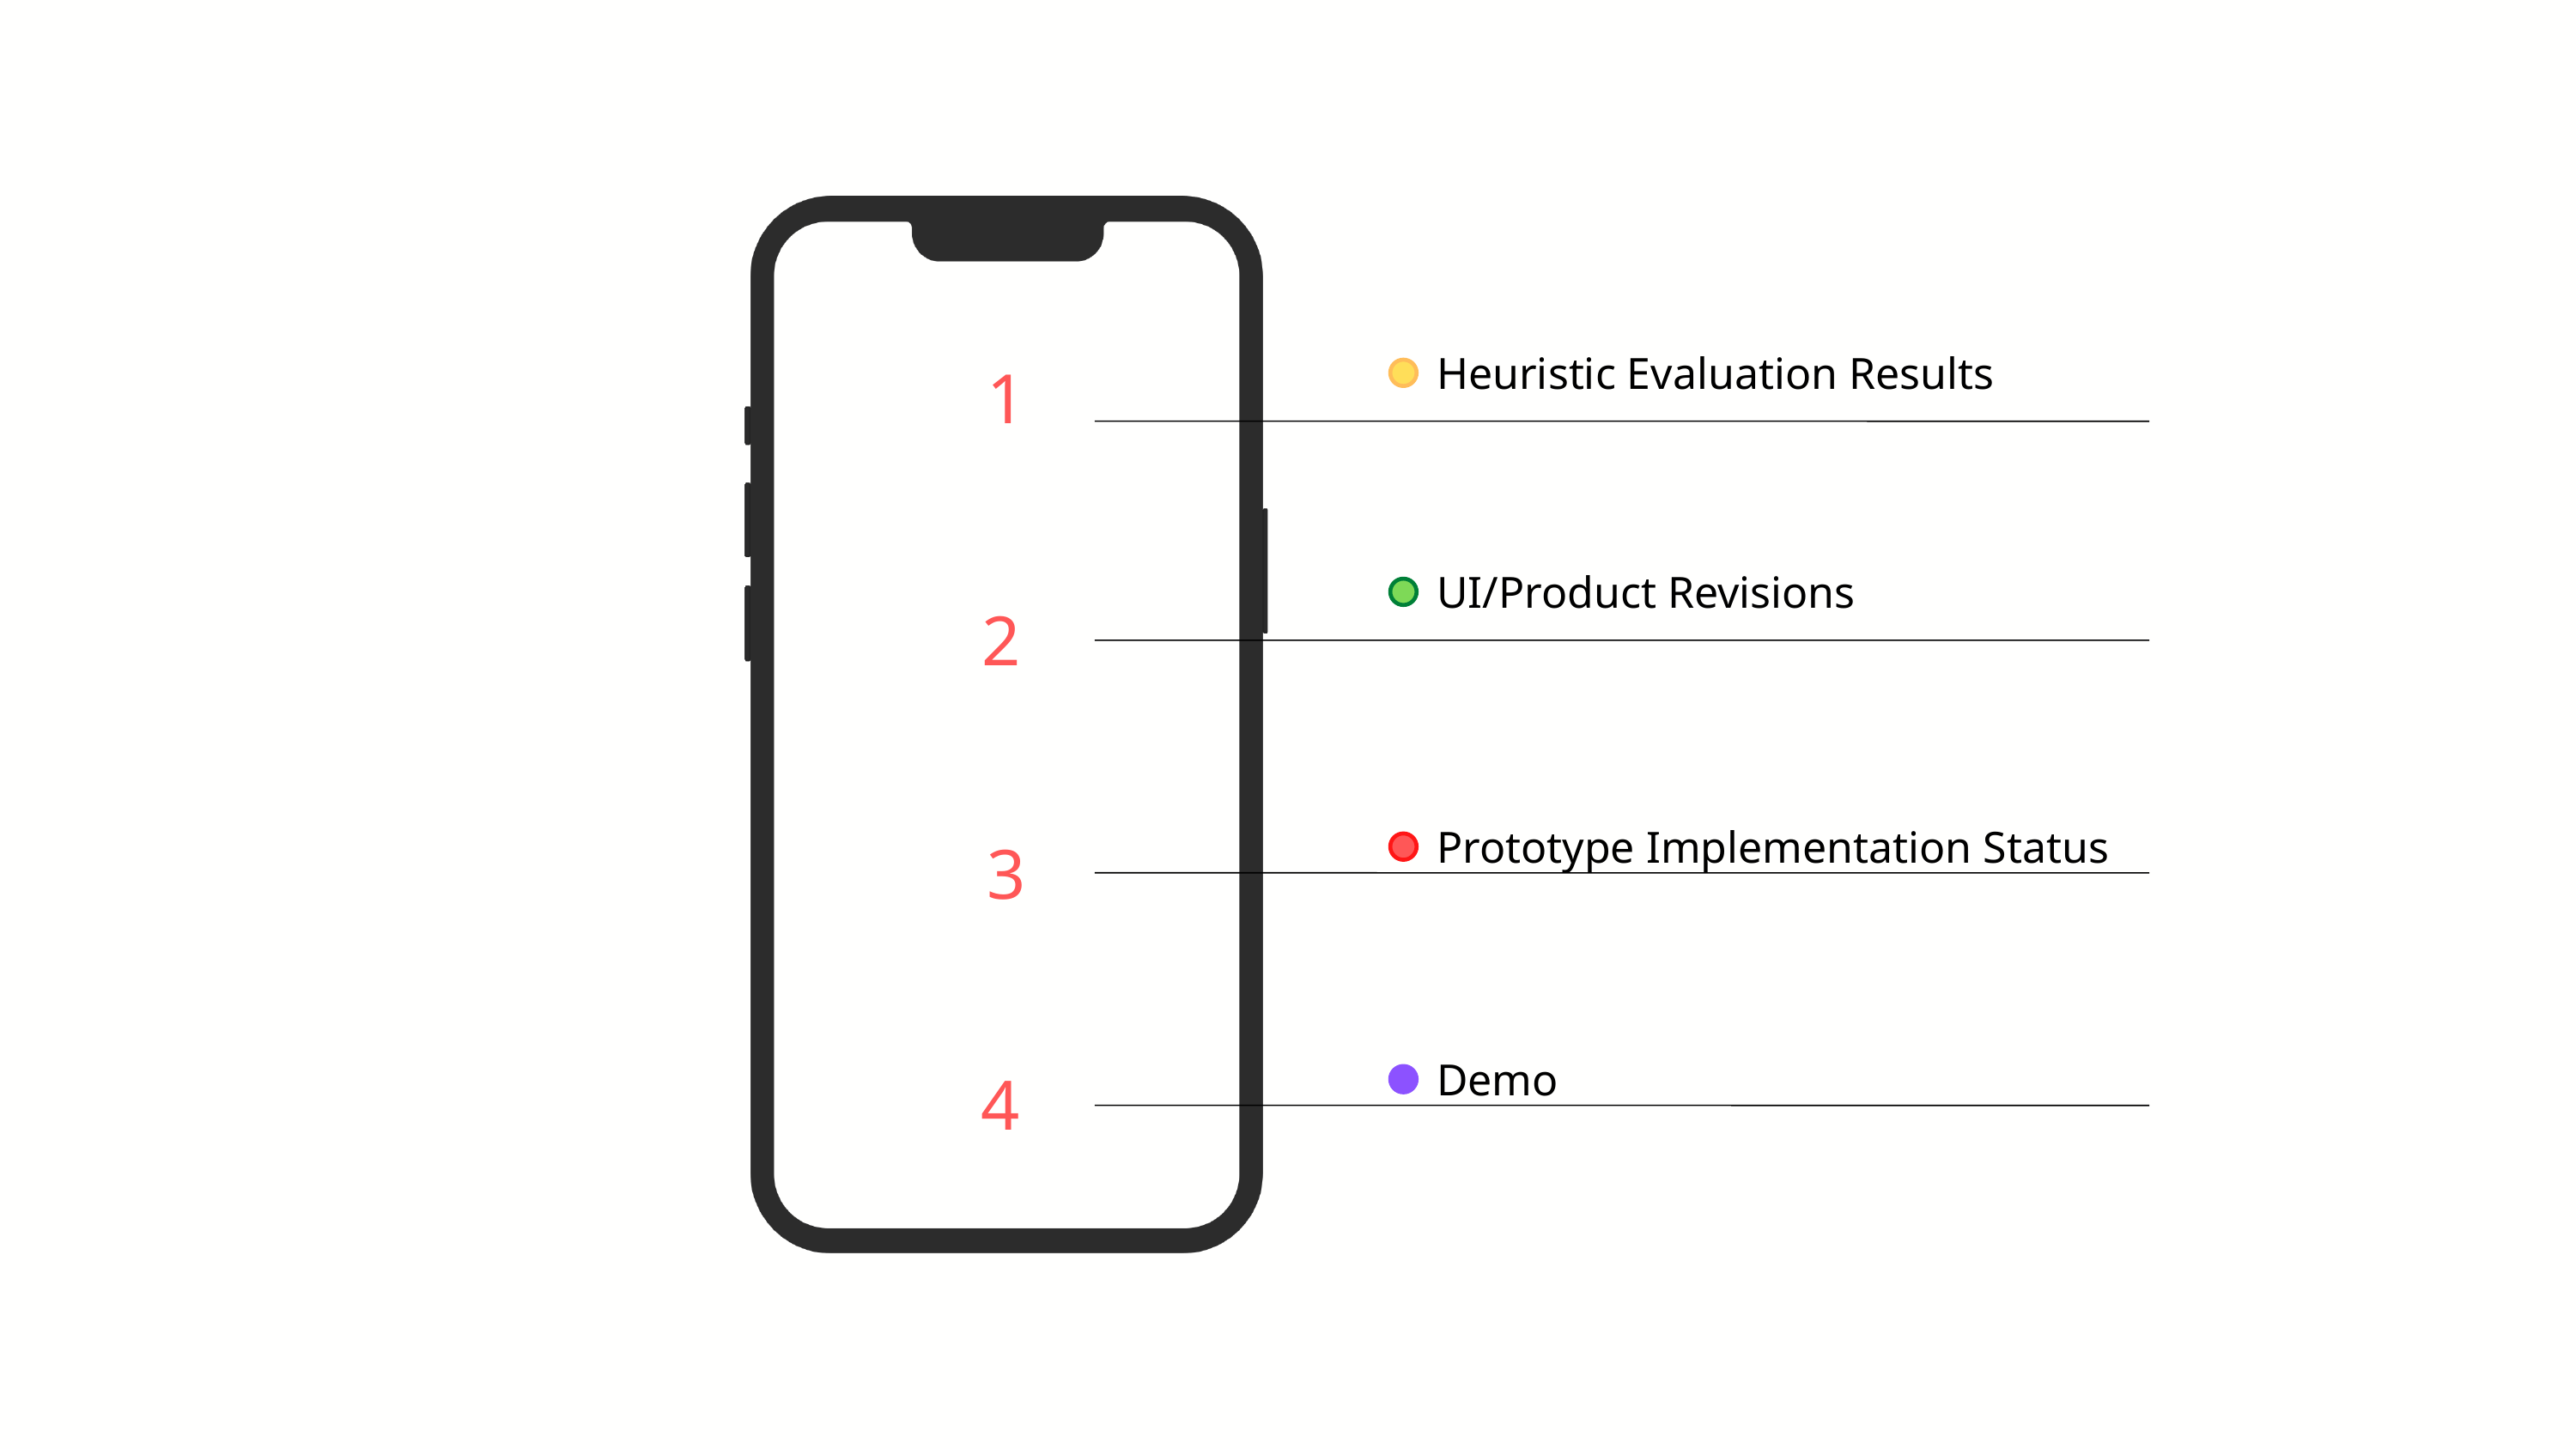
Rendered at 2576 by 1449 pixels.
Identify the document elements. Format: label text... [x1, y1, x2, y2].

text_box Demo [1437, 1040, 2150, 1105]
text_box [1389, 578, 1417, 605]
text_box 3 [985, 817, 1027, 912]
text_box 2 [981, 584, 1021, 679]
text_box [1389, 1065, 1417, 1093]
text_box 4 [976, 1048, 1024, 1144]
text_box UI/Product Revisions [1437, 552, 2150, 617]
text_box Prototype Implementation Status [1437, 807, 2150, 872]
text_box Heuristic Evaluation Results [1437, 333, 2150, 398]
text_box 1 [987, 342, 1013, 438]
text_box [1389, 833, 1417, 860]
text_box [1389, 359, 1417, 386]
text_box [744, 196, 1268, 1253]
